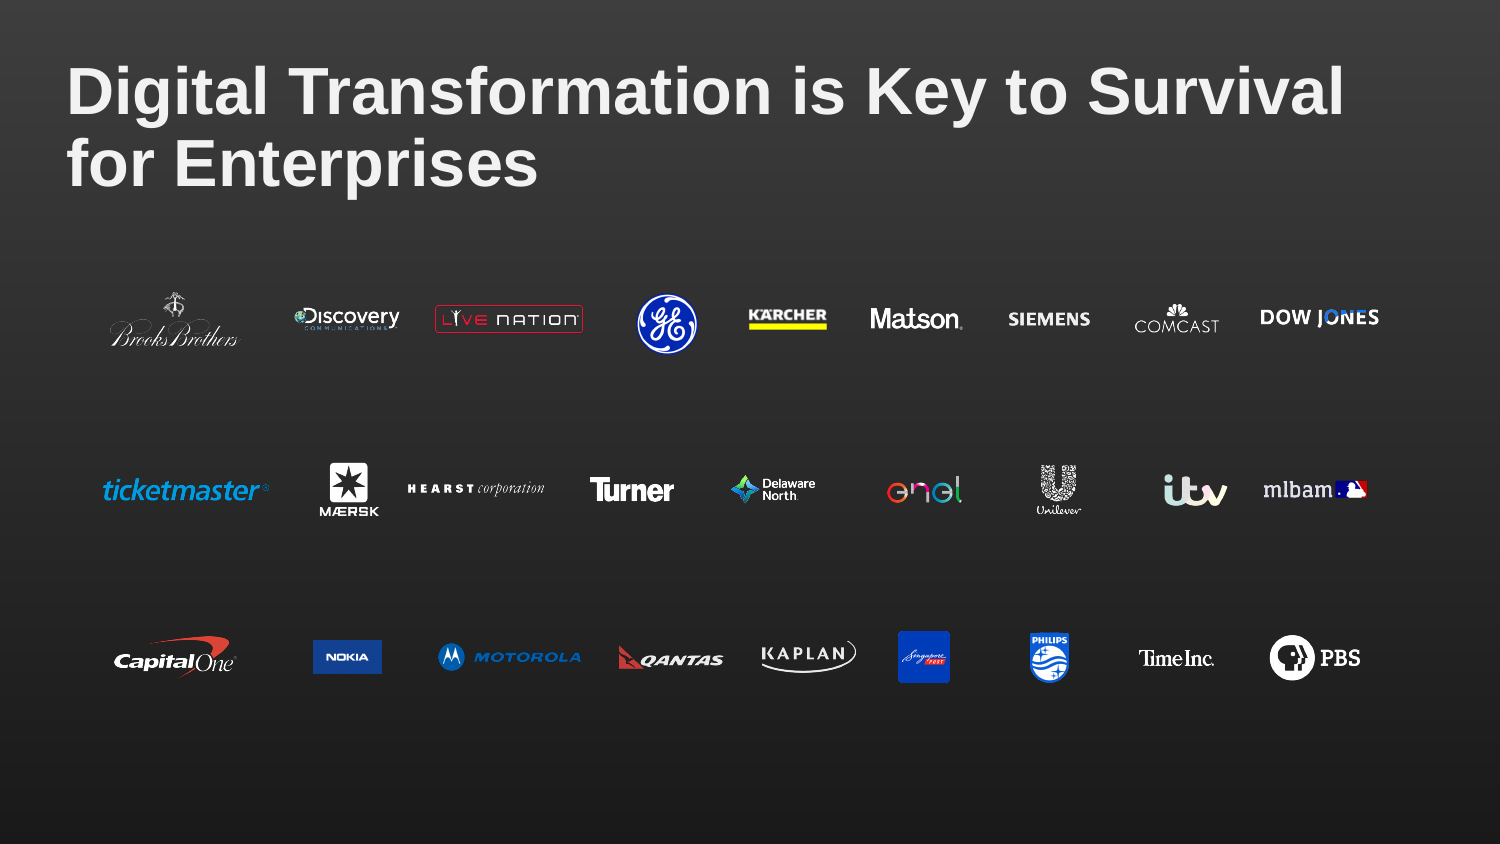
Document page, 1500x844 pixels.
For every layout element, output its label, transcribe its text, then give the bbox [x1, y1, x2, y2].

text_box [83, 289, 1384, 692]
text_box Digital Transformation is Key to Survival for Enterprises [51, 50, 1462, 154]
